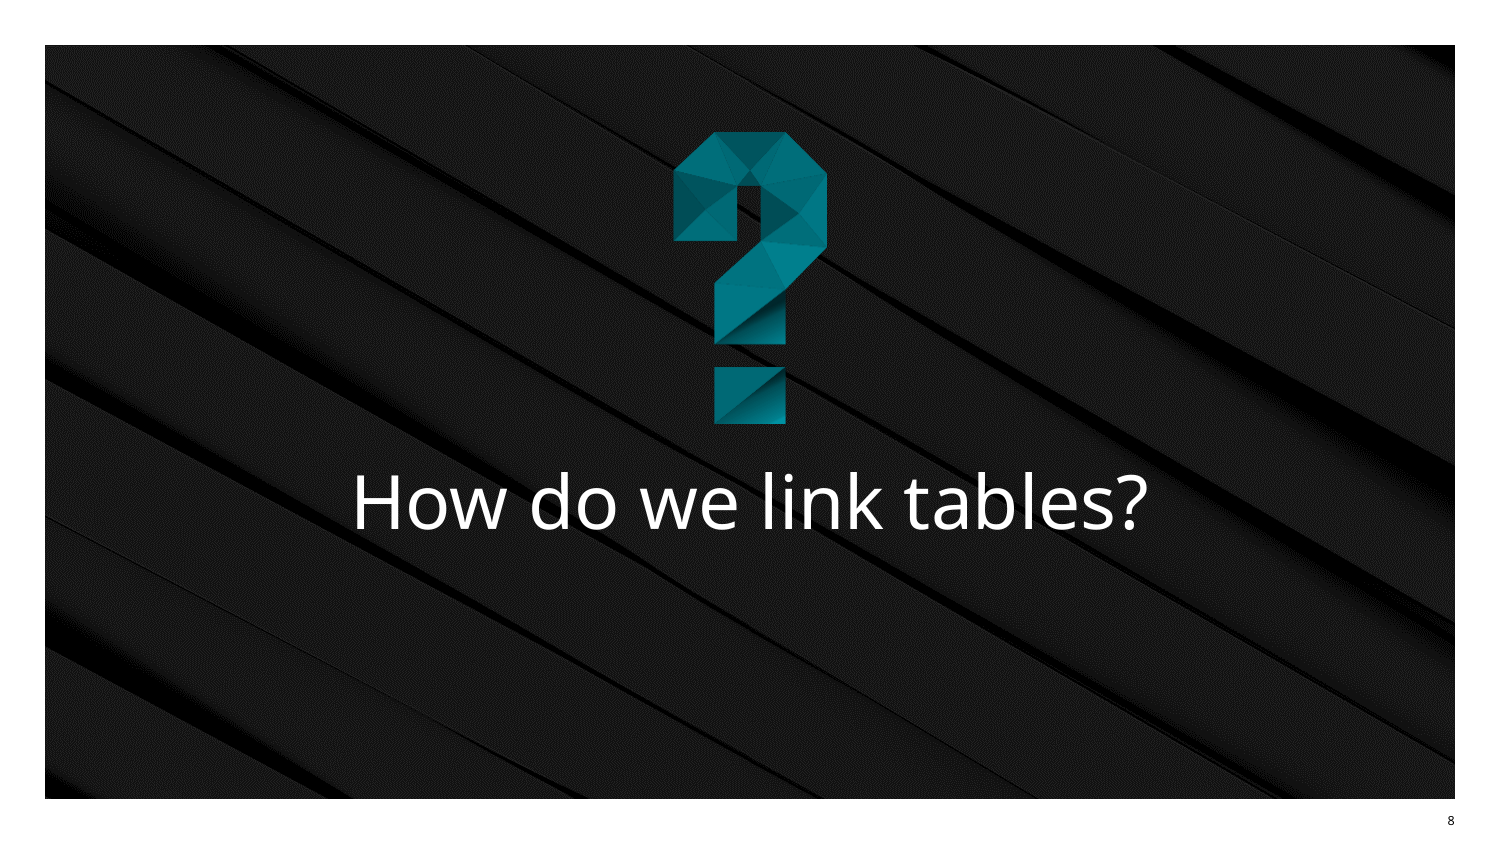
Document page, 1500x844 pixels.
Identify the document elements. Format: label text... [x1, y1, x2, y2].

picture [45, 45, 1455, 379]
title How do we link tables? [0, 379, 1500, 799]
